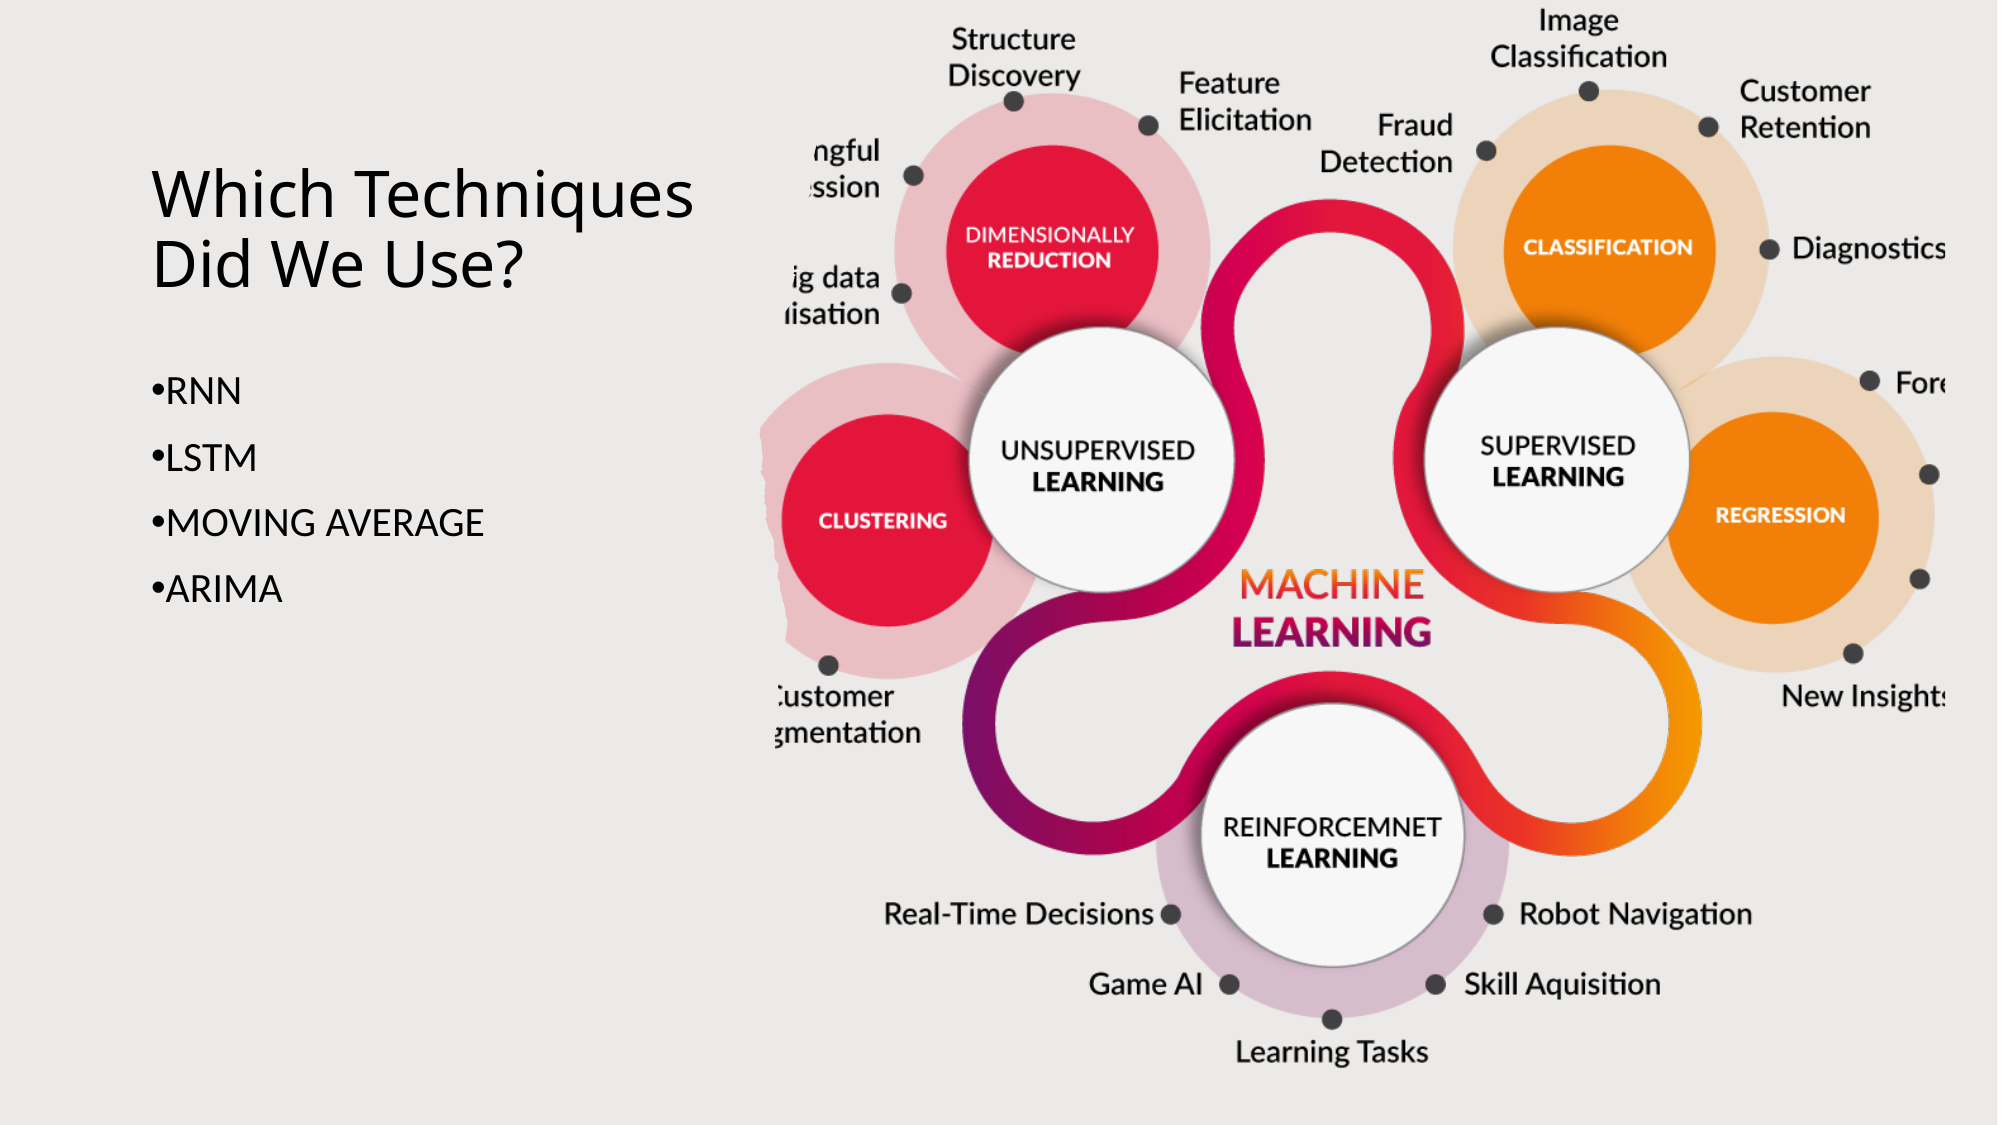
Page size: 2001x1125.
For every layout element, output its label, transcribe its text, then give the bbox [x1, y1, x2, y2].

picture [756, 0, 1946, 1106]
text_box [0, 0, 1999, 1125]
subtitle RNN LSTM MOVING AVERAGE ARIMA [136, 361, 655, 1003]
title Which Techniques Did We Use? [136, 122, 726, 341]
